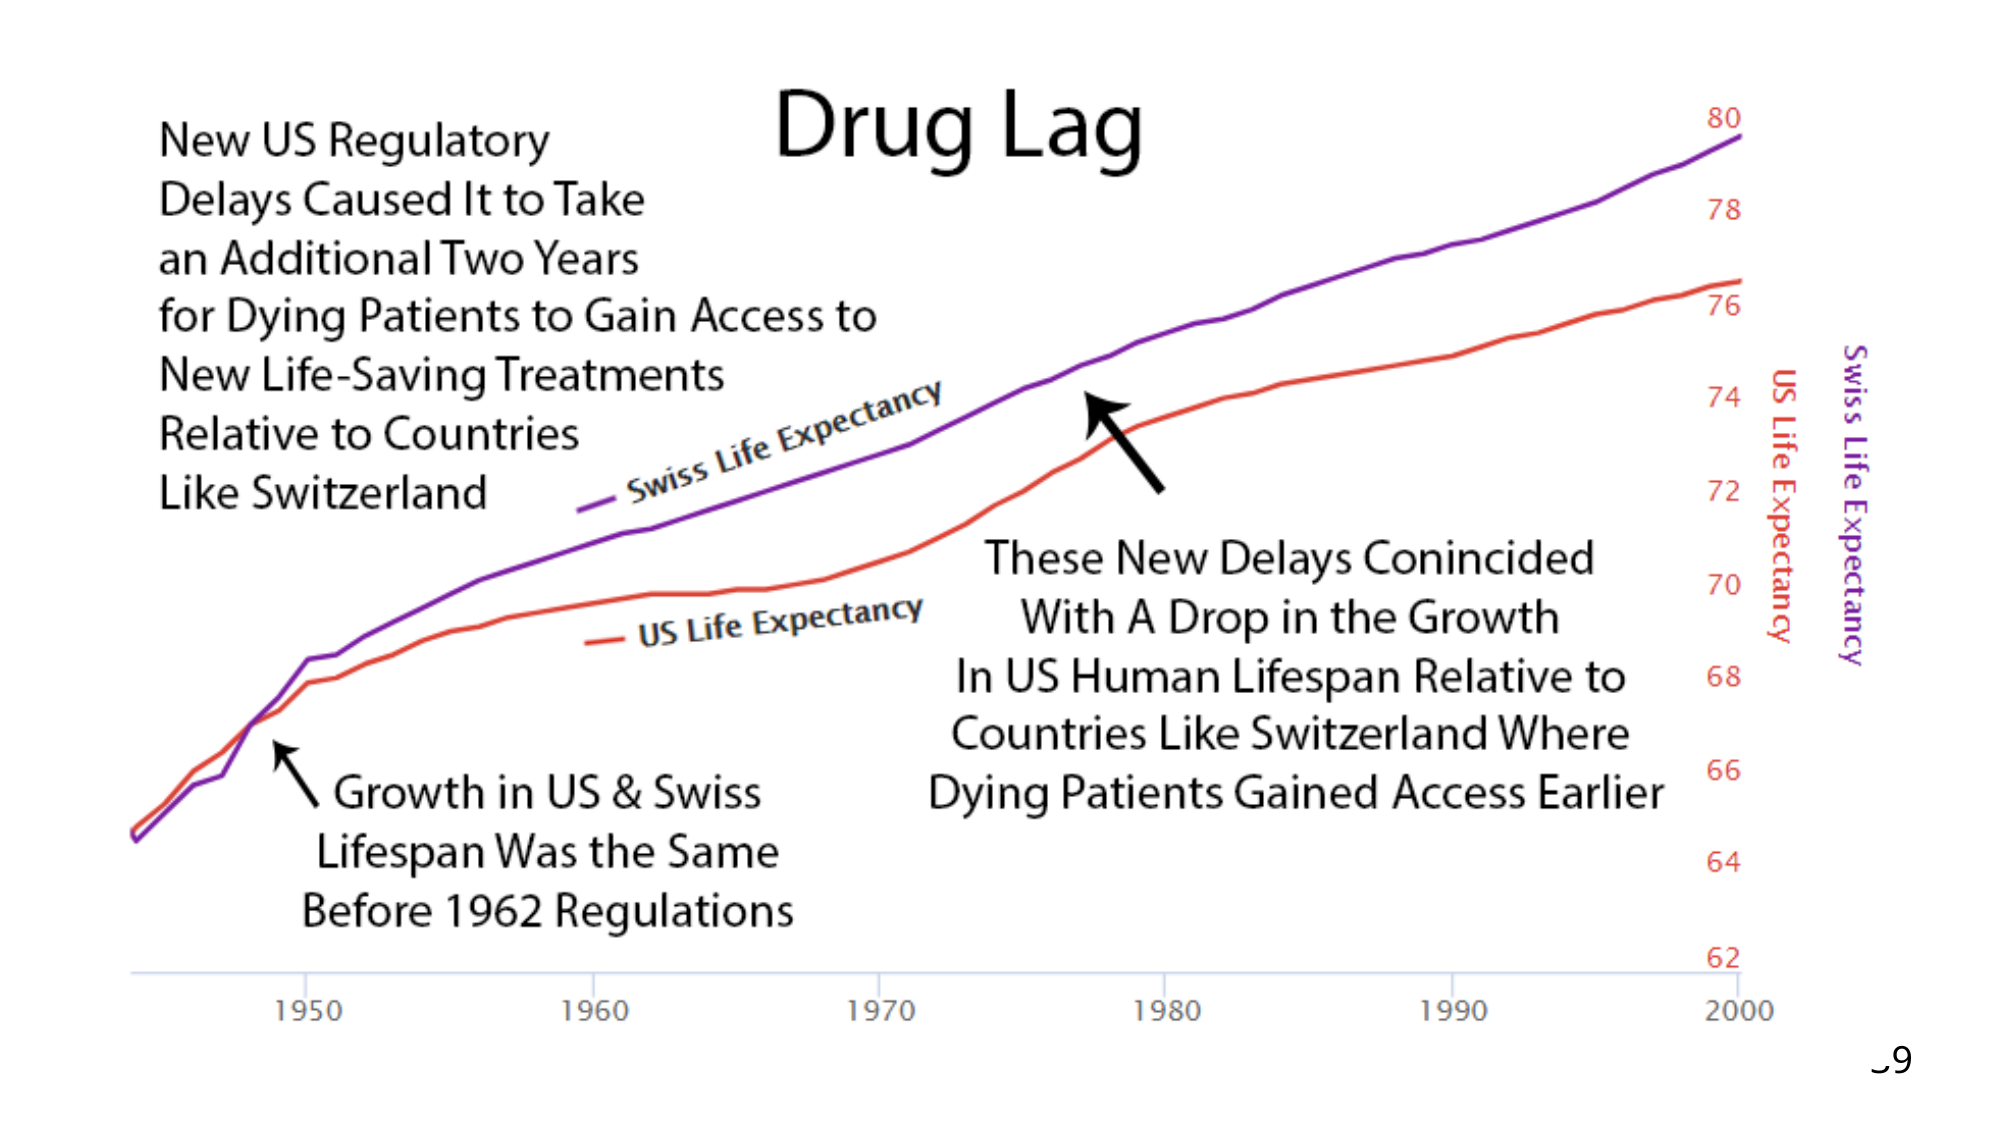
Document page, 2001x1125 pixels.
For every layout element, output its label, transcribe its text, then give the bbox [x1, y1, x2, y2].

picture [110, 59, 1890, 1066]
slide_number 39 [1855, 1028, 1961, 1089]
